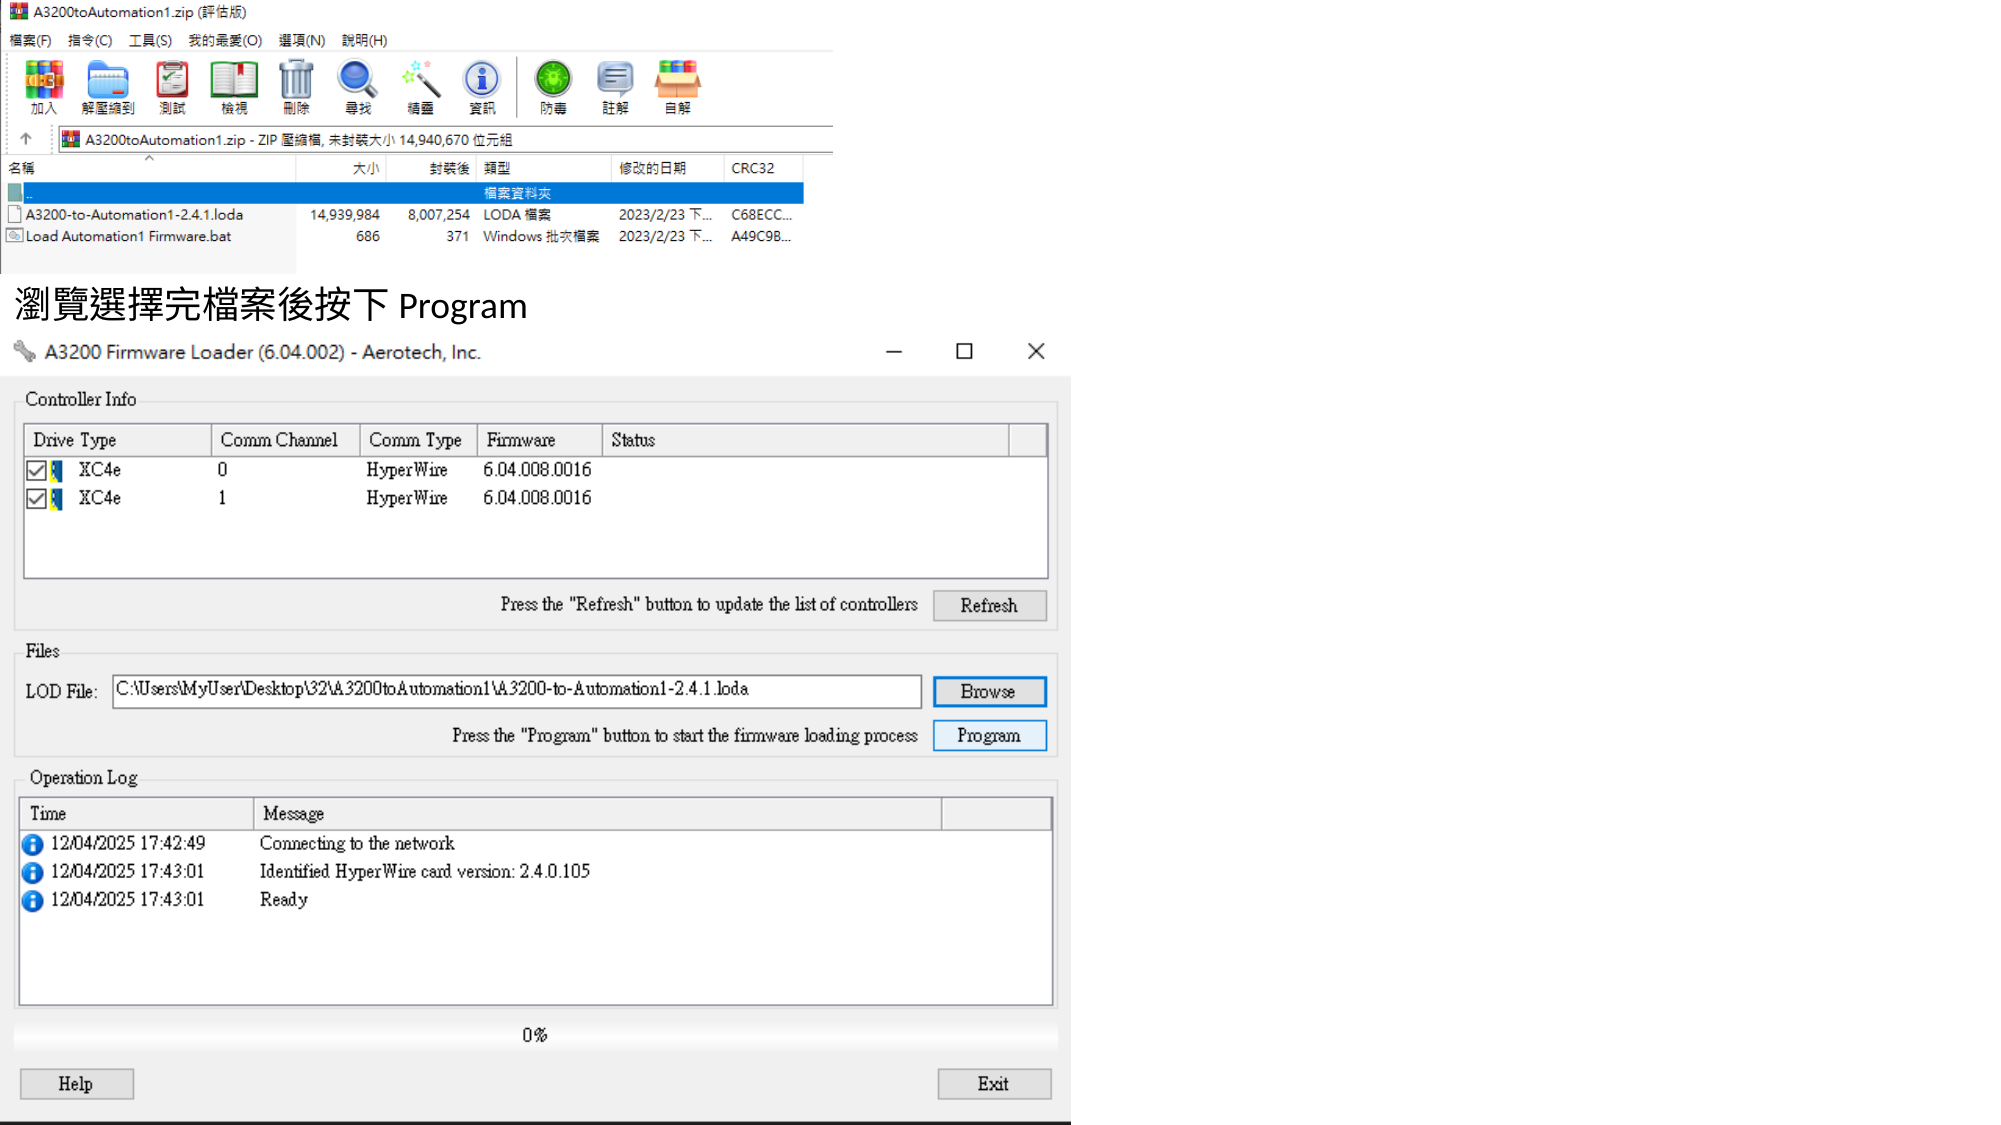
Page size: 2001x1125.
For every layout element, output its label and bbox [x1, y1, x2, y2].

picture [0, 331, 1071, 1125]
picture [0, 0, 833, 274]
